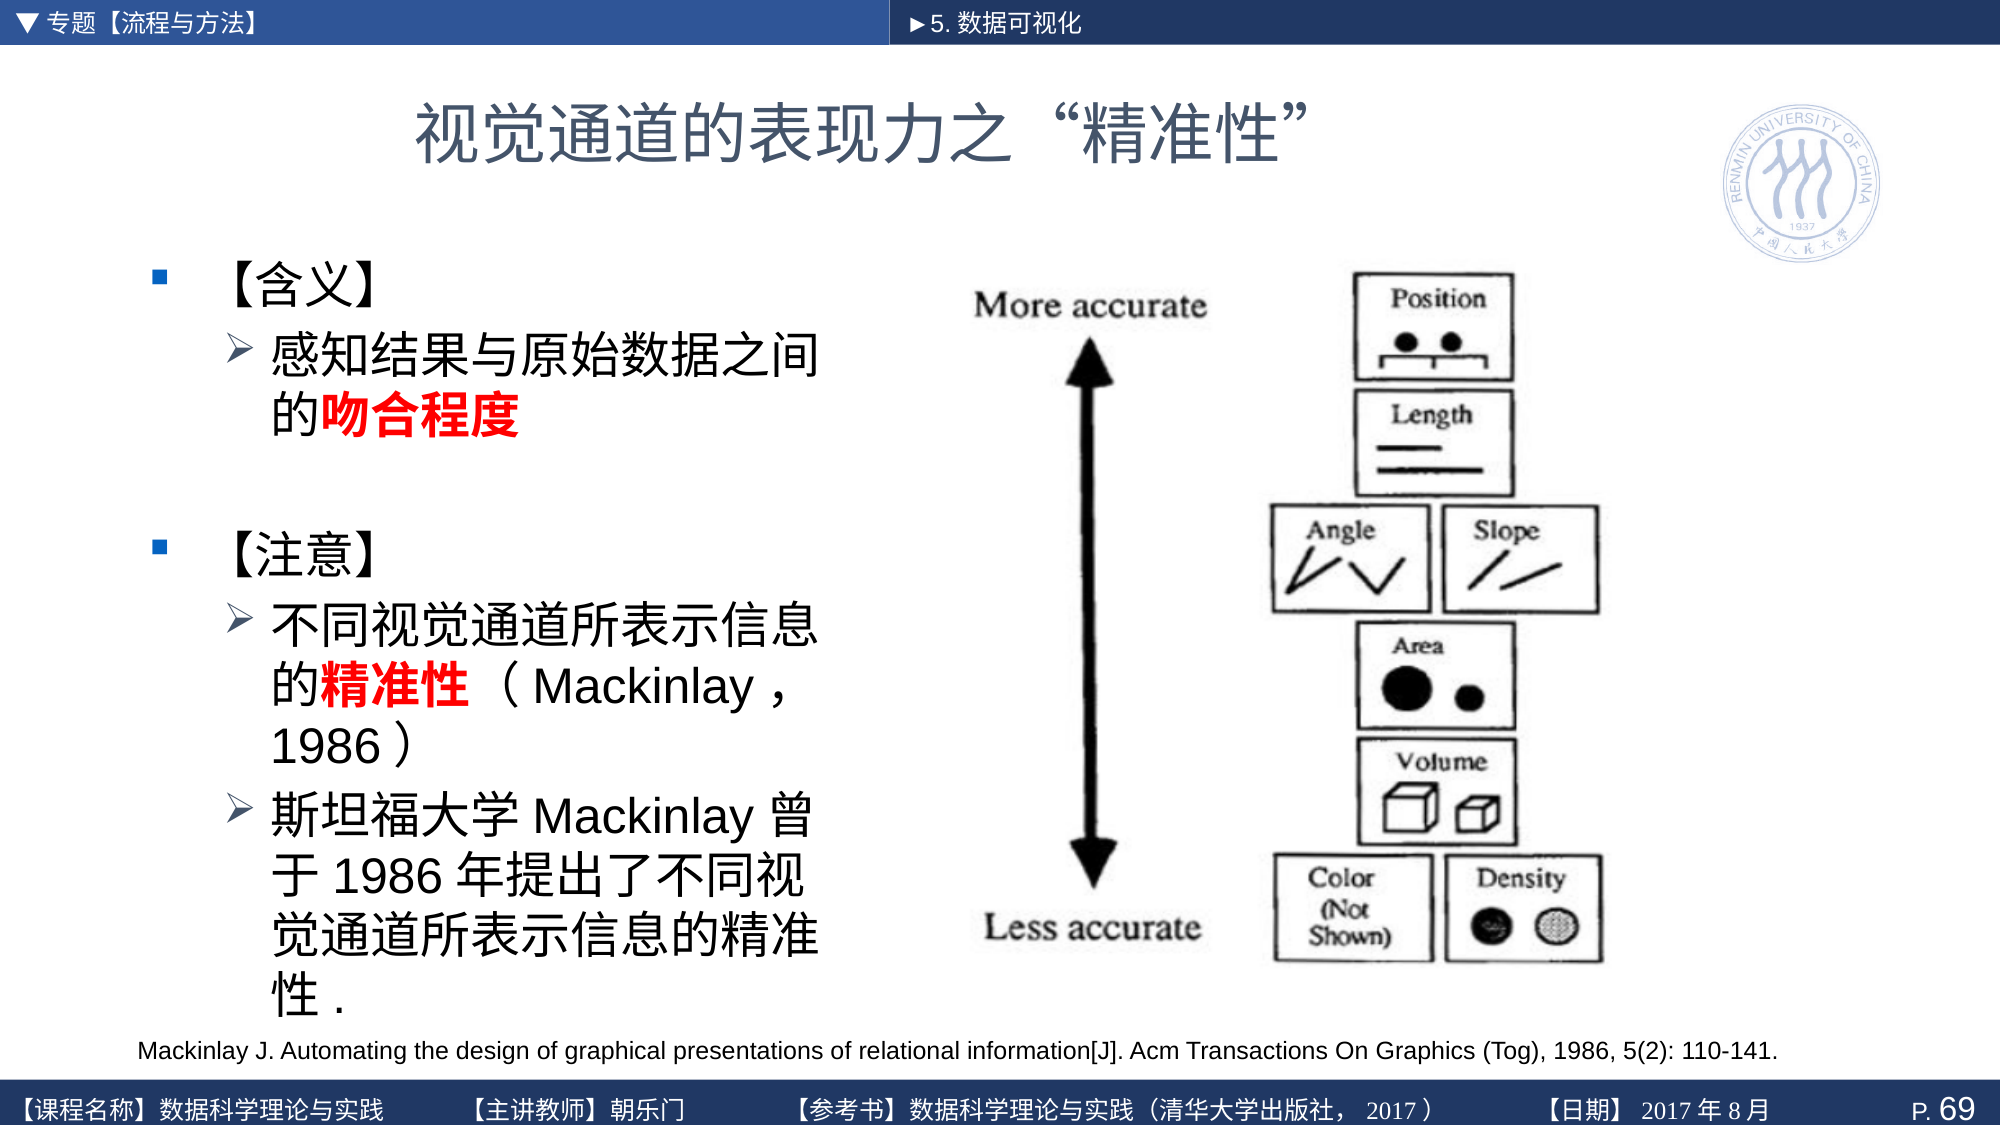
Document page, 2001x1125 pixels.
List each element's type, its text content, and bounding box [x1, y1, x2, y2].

picture [929, 244, 1644, 981]
list ►5.数据可视化 [890, 0, 1249, 43]
list 【含义】 感知结果与原始数据之间的吻合程度 【注意】 不同视觉通道所表示信息的精准性（Mackinlay，1986） 斯坦福大学Mackinlay曾于1986年提出了不同视觉通道所表示信息的精准性. [133, 245, 871, 1027]
text_box Mackinlay J. Automating the design of graphical presentations of relational information[J]. Acm Transactions On Graphics (Tog), 1986, 5(2): 110-141. [122, 1027, 1827, 1073]
title 视觉通道的表现力之“精准性” [64, 64, 1698, 200]
list ▼专题【流程与方法】 [0, 0, 725, 43]
